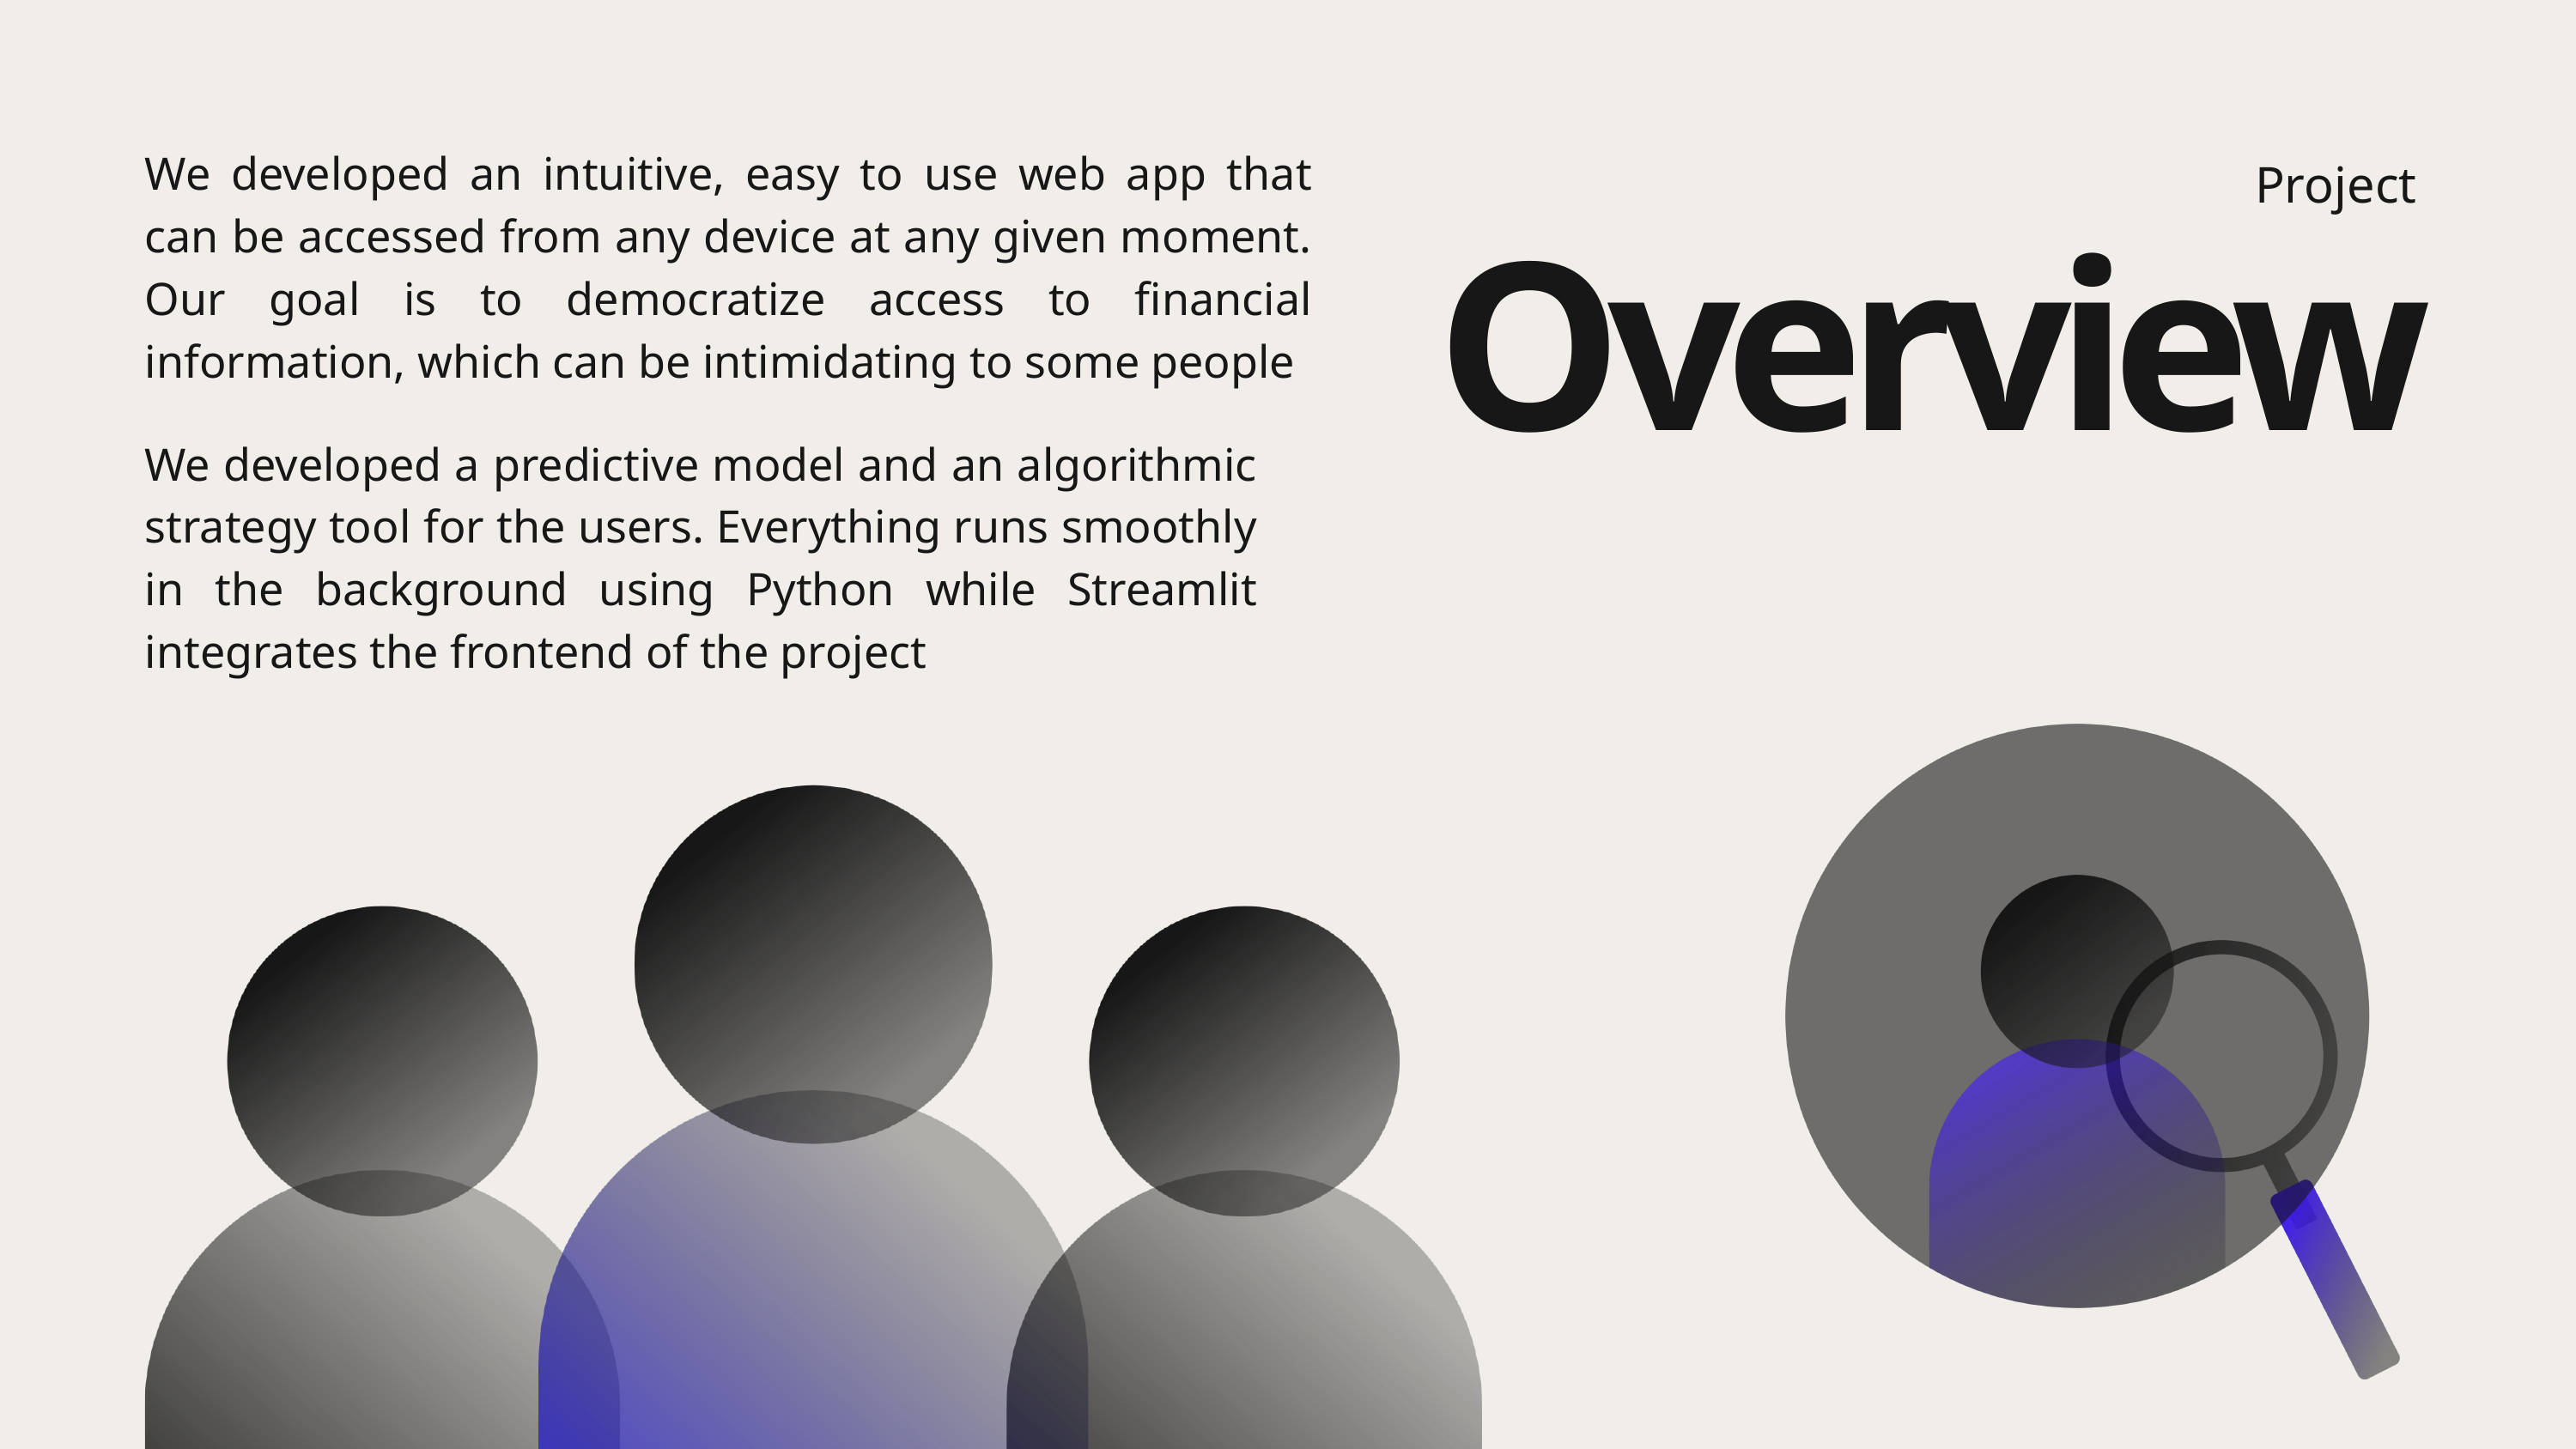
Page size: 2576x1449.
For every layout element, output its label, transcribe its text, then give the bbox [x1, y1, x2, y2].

text_box We developed an intuitive, easy to use web app that can be accessed from any device at any given moment. Our goal is to democratize access to financial information, which can be intimidating to some people [144, 136, 1313, 388]
text_box [144, 785, 1482, 1449]
text_box [1785, 724, 2401, 1380]
text_box Overview [1299, 255, 2432, 477]
text_box We developed a predictive model and an algorithmic strategy tool for the users. Everything runs smoothly in the background using Python while Streamlit integrates the frontend of the project [144, 427, 1258, 678]
text_box Project [1881, 143, 2417, 214]
